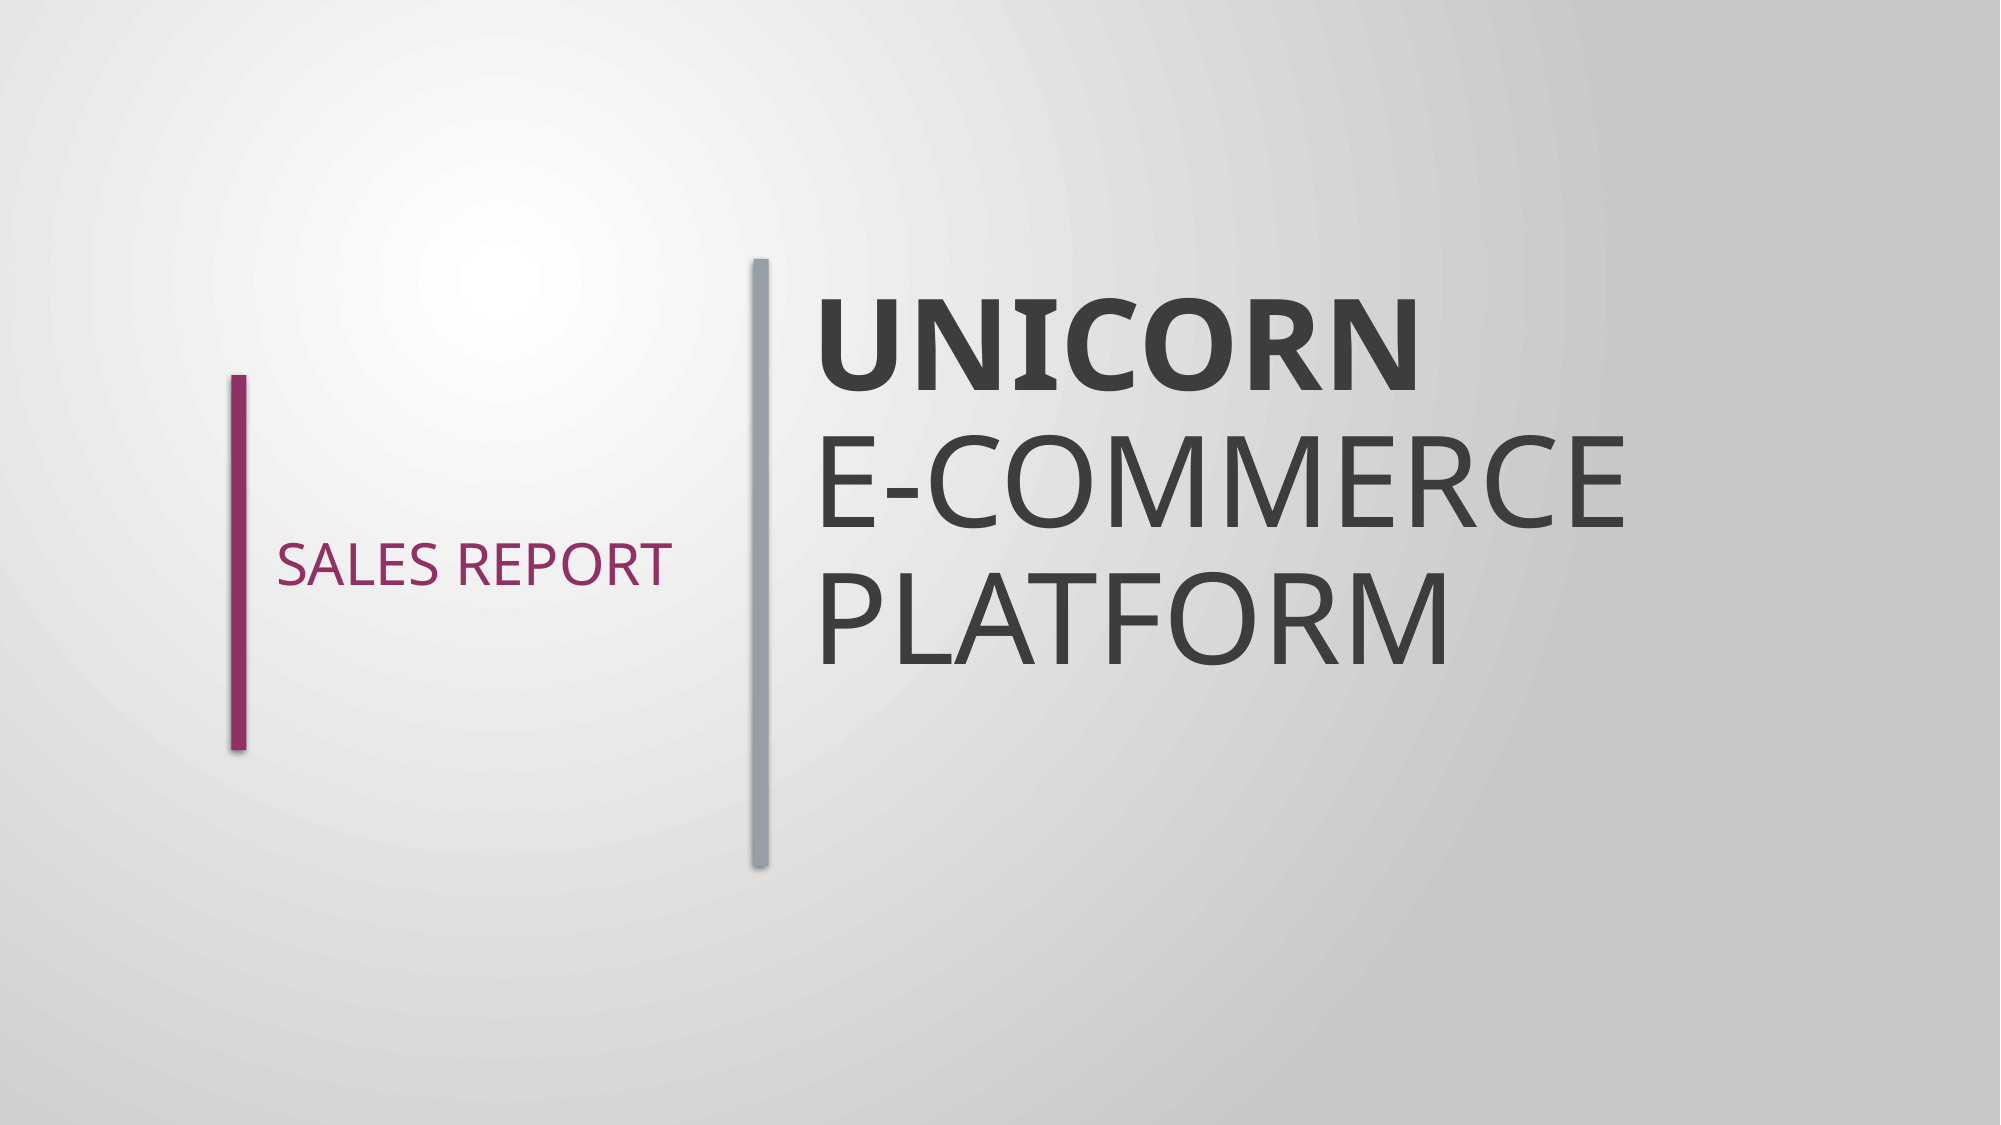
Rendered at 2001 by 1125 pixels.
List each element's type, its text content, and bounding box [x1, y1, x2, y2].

title Unicorn E-commerce Platform [796, 258, 1819, 867]
subtitle Sales Report [261, 258, 707, 867]
text_box [230, 374, 247, 751]
text_box [753, 258, 770, 867]
text_box [0, 0, 2000, 1125]
